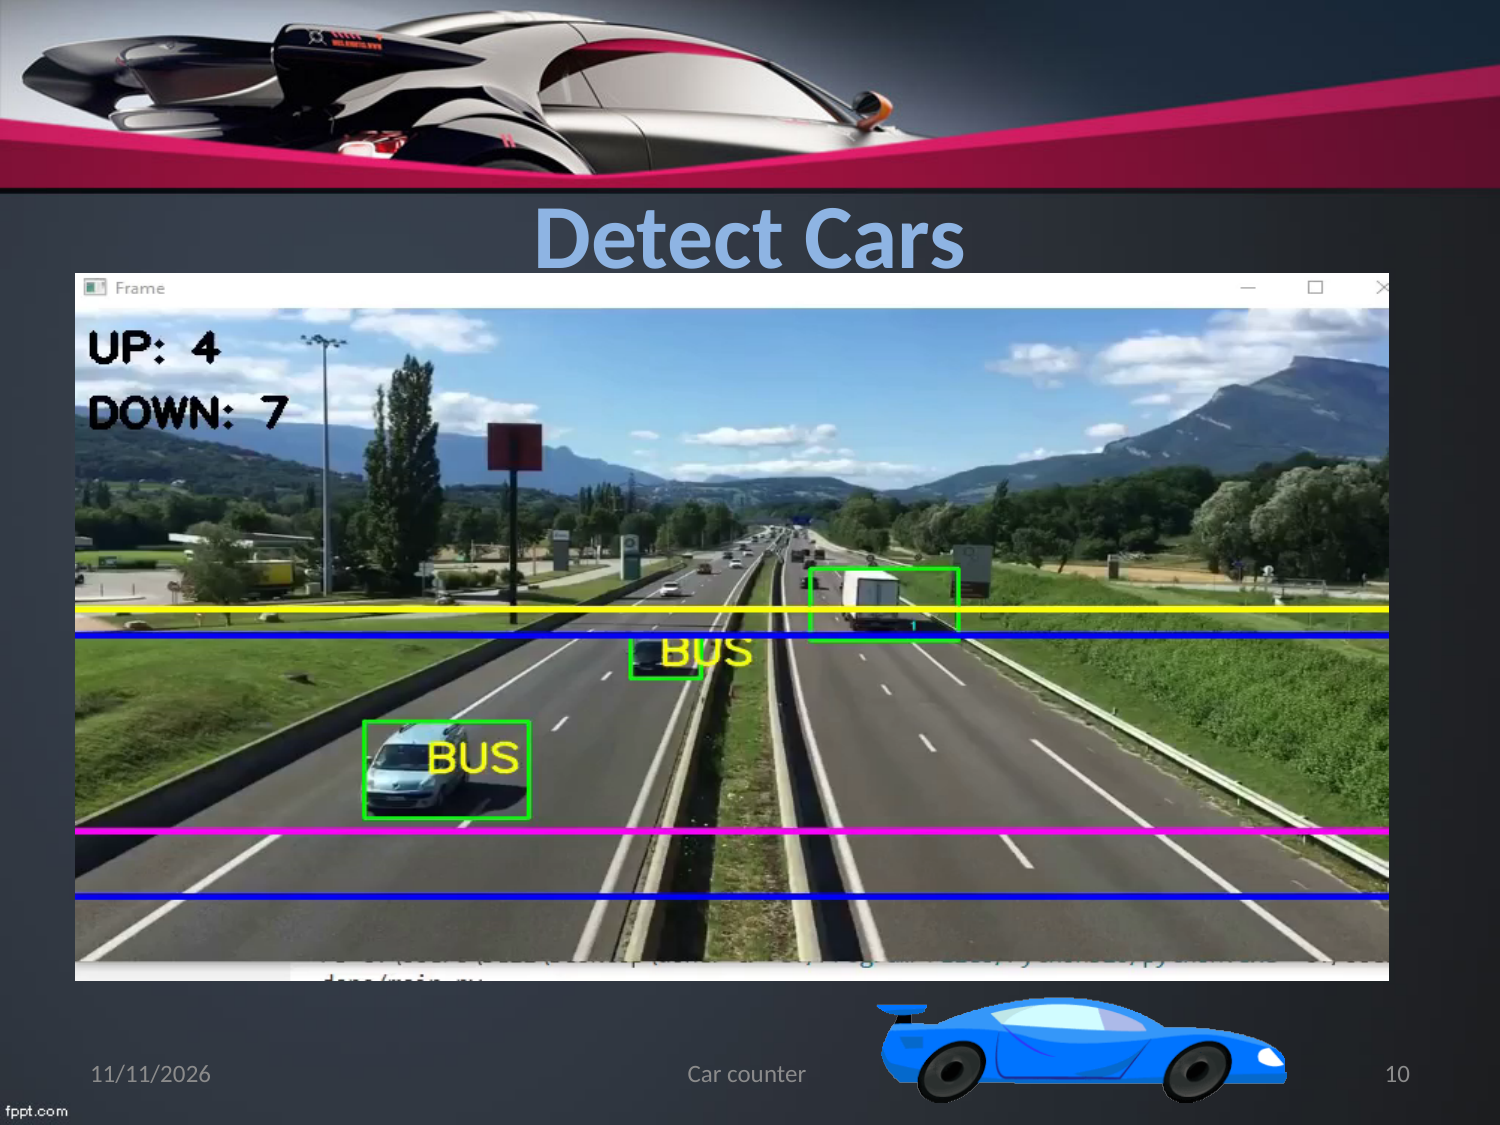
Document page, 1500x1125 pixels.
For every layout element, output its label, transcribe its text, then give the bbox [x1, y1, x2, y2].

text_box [74, 272, 1390, 982]
footer Car counter [512, 1042, 773, 1103]
picture [0, 0, 1500, 1125]
title Detect Cars [75, 149, 1425, 315]
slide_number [75, 1042, 425, 1103]
slide_number 10 [1291, 1042, 1425, 1103]
